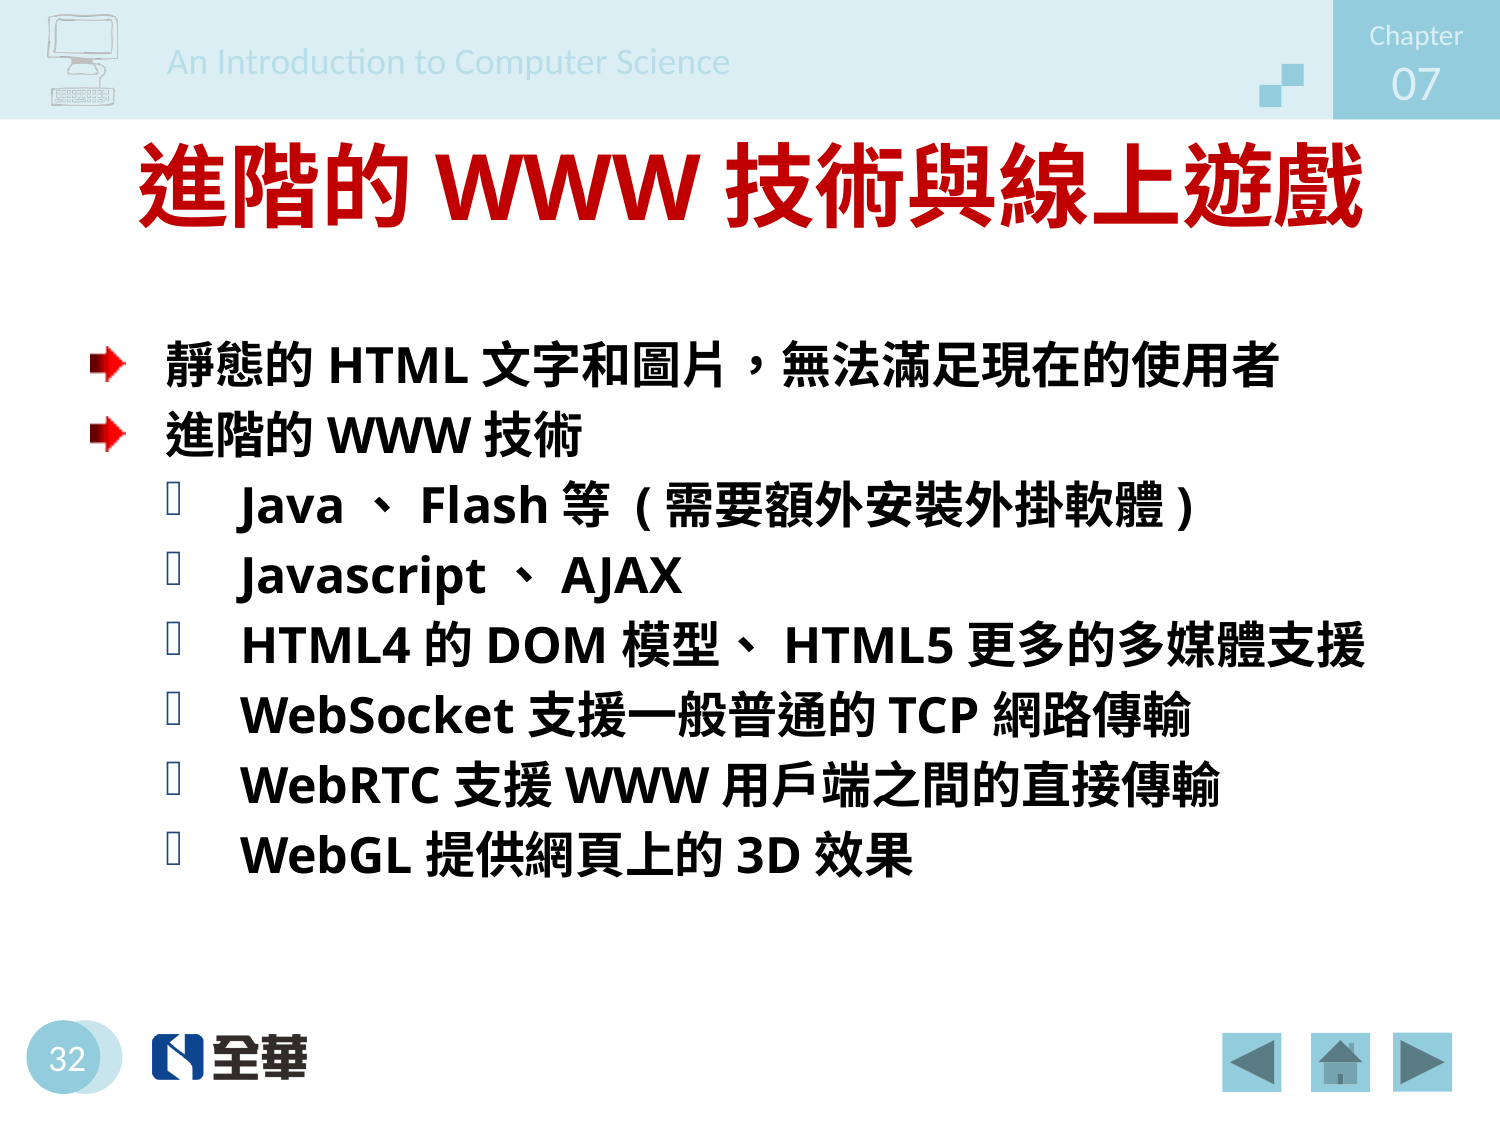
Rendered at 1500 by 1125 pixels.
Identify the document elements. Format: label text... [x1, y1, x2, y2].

picture [152, 1034, 307, 1080]
picture [90, 416, 126, 452]
list 靜態的HTML文字和圖片，無法滿足現在的使用者 進階的WWW技術 Java、Flash等 (需要額外安裝外掛軟體) Javascript、AJAX HTML4的DOM模型、HTML5更多的多媒體支援 WebSocket支援一般普通的TCP網路傳輸 WebRTC支援WWW用戶端之間的直接傳輸 WebGL提供網頁上的3D效果 [75, 326, 1425, 1005]
title 進階的WWW技術與線上遊戲 [76, 90, 1427, 278]
picture [90, 346, 126, 382]
picture [47, 14, 118, 106]
